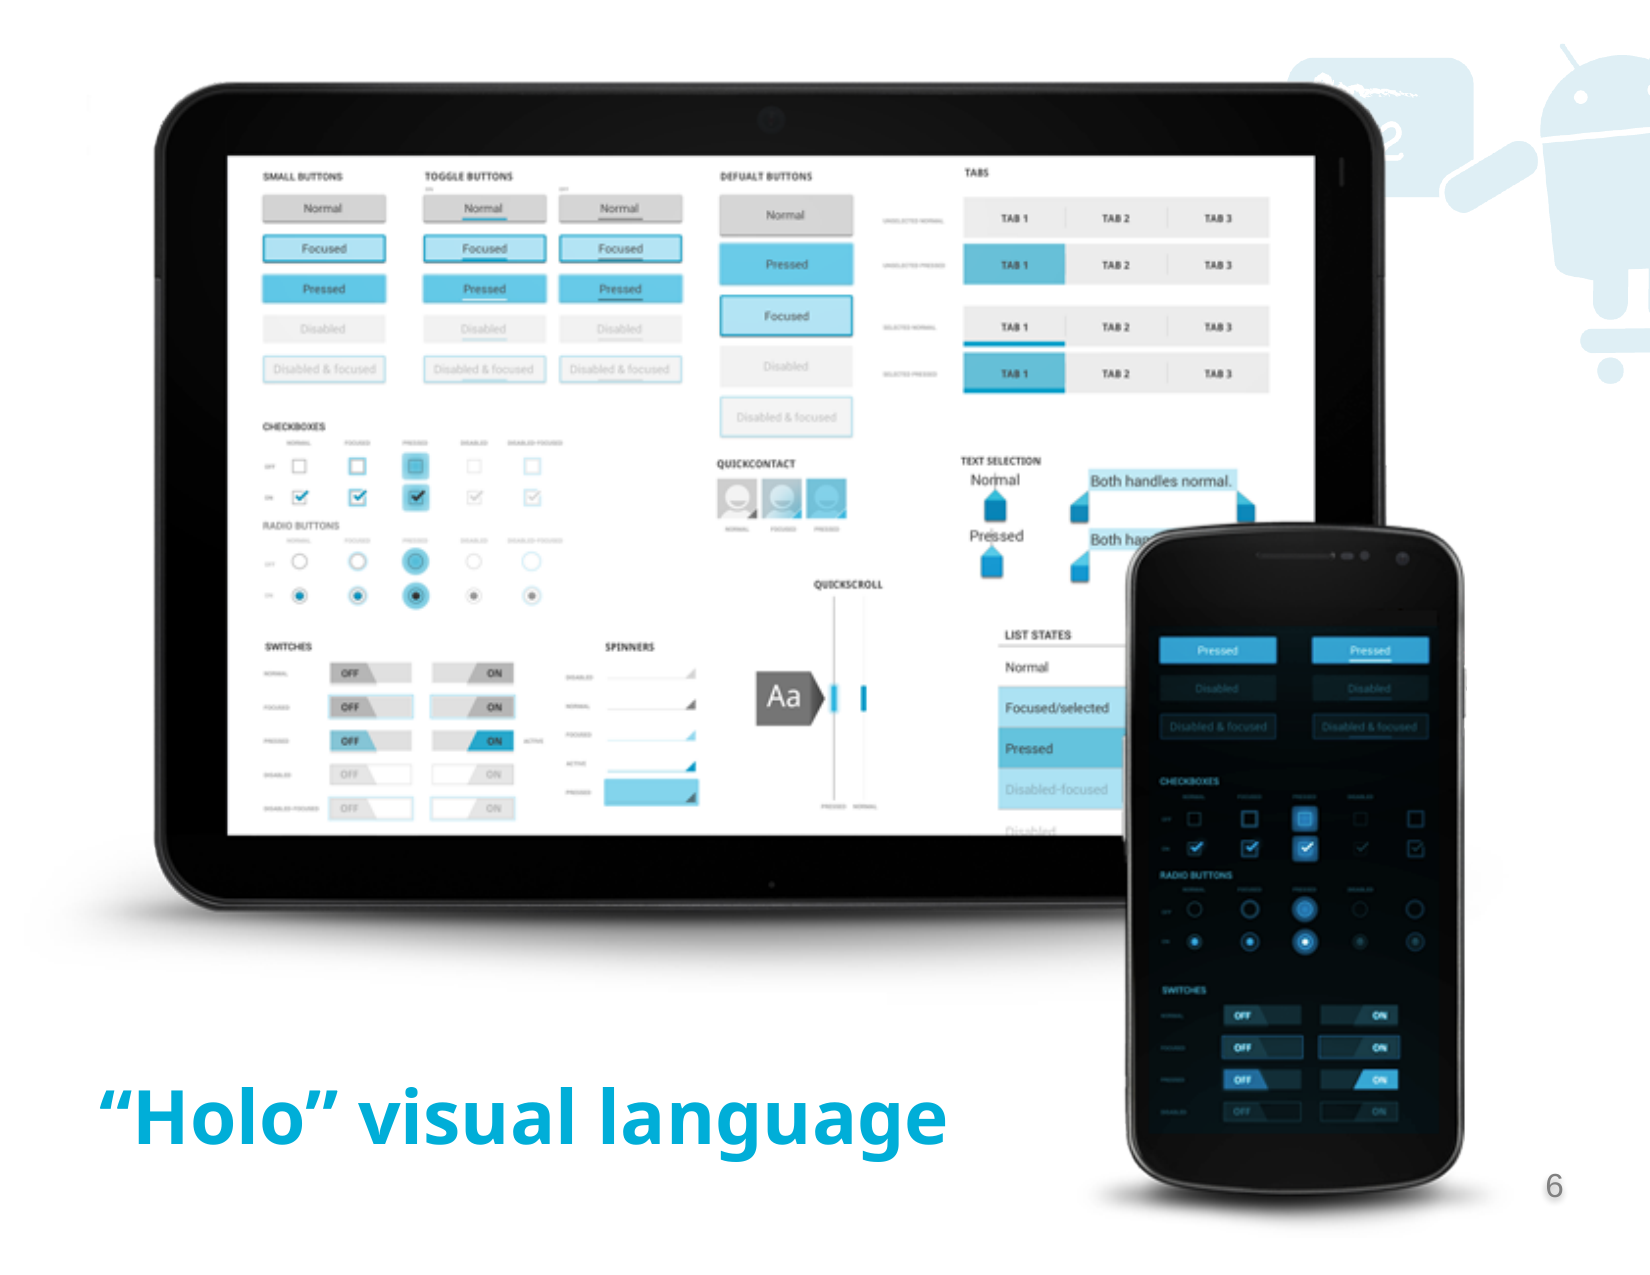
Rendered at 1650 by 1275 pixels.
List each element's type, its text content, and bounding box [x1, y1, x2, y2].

picture [24, 62, 1514, 1238]
title “Holo” visual language [1517, 1024, 1568, 1204]
